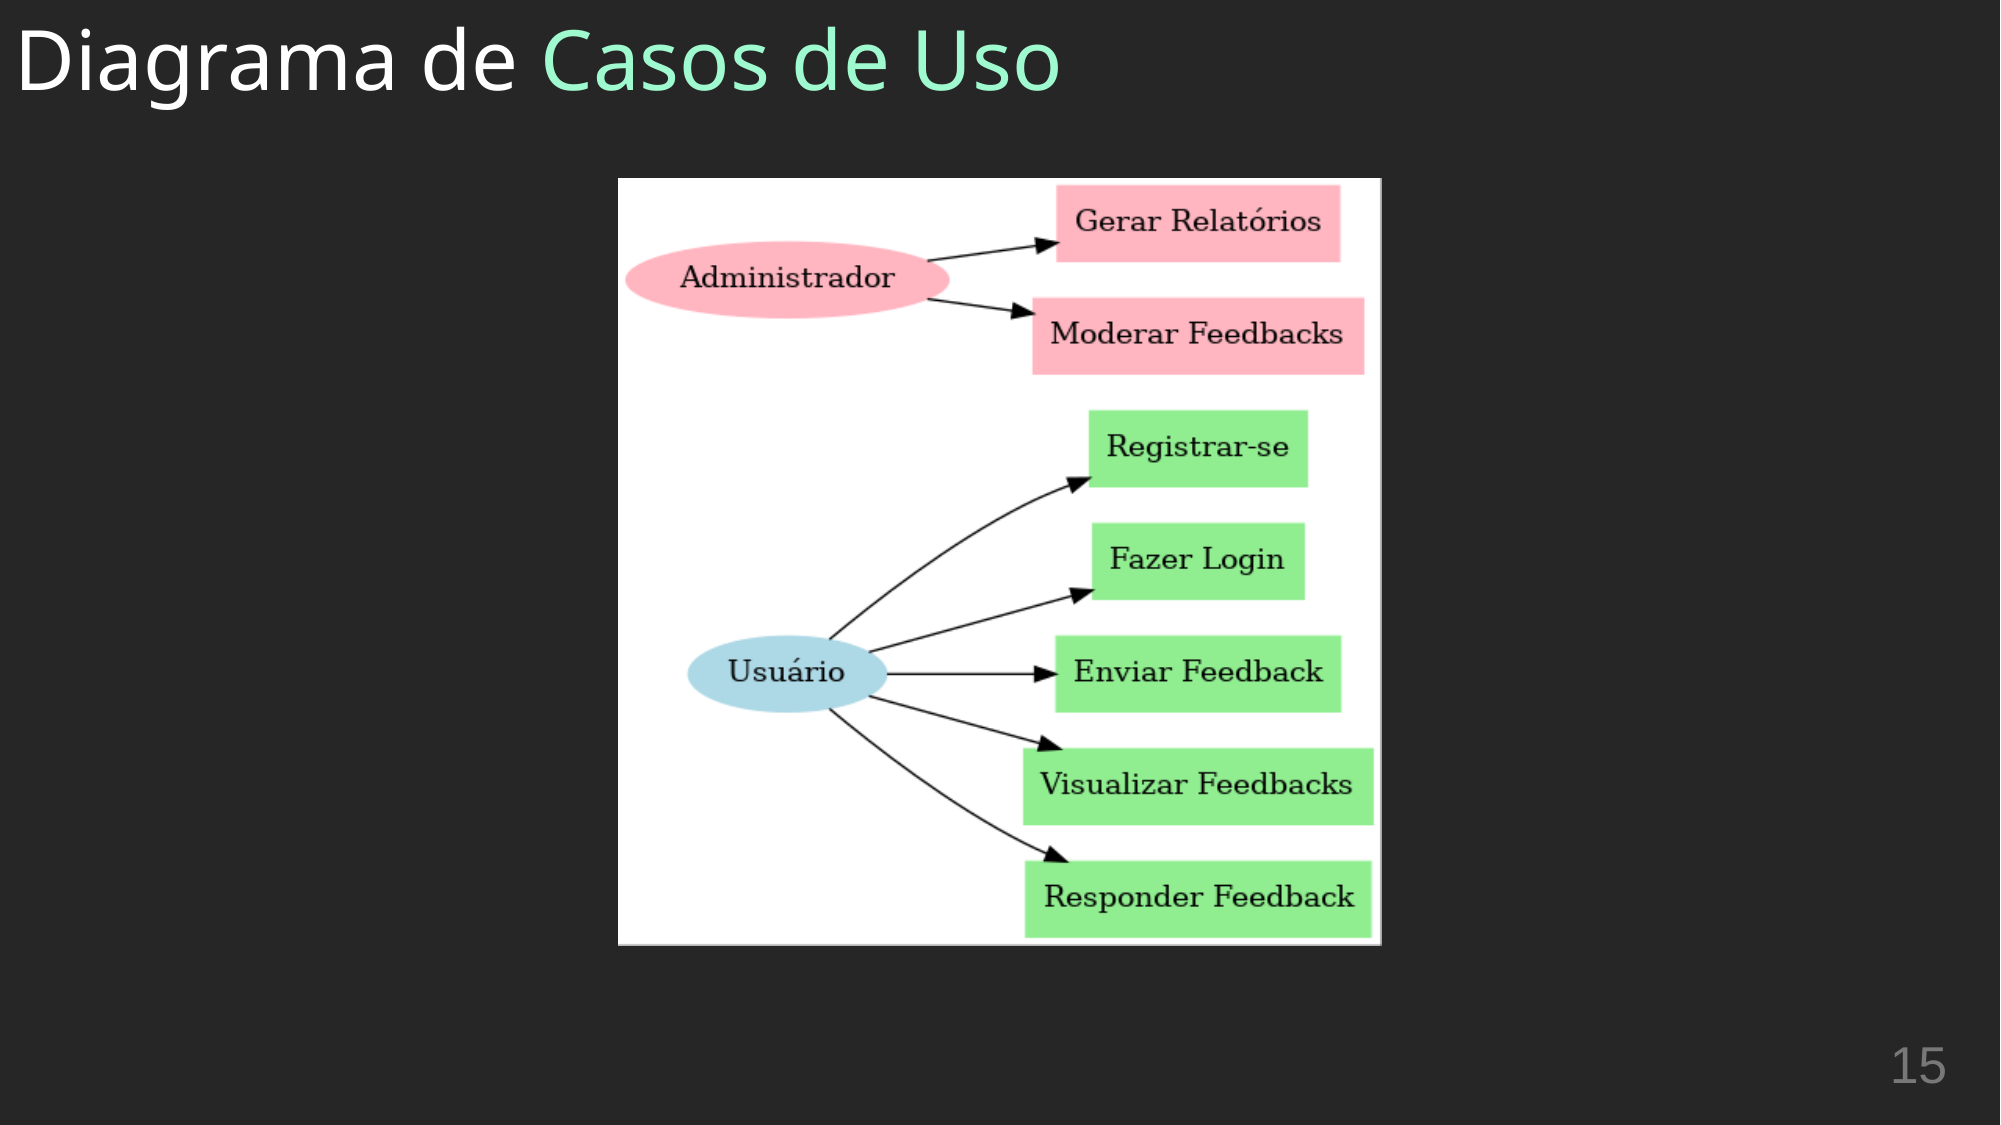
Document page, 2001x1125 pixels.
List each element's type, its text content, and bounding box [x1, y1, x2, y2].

picture [618, 178, 1382, 947]
slide_number 15 [1869, 1019, 1990, 1106]
text_box Diagrama de Casos de Uso [0, 0, 1343, 115]
